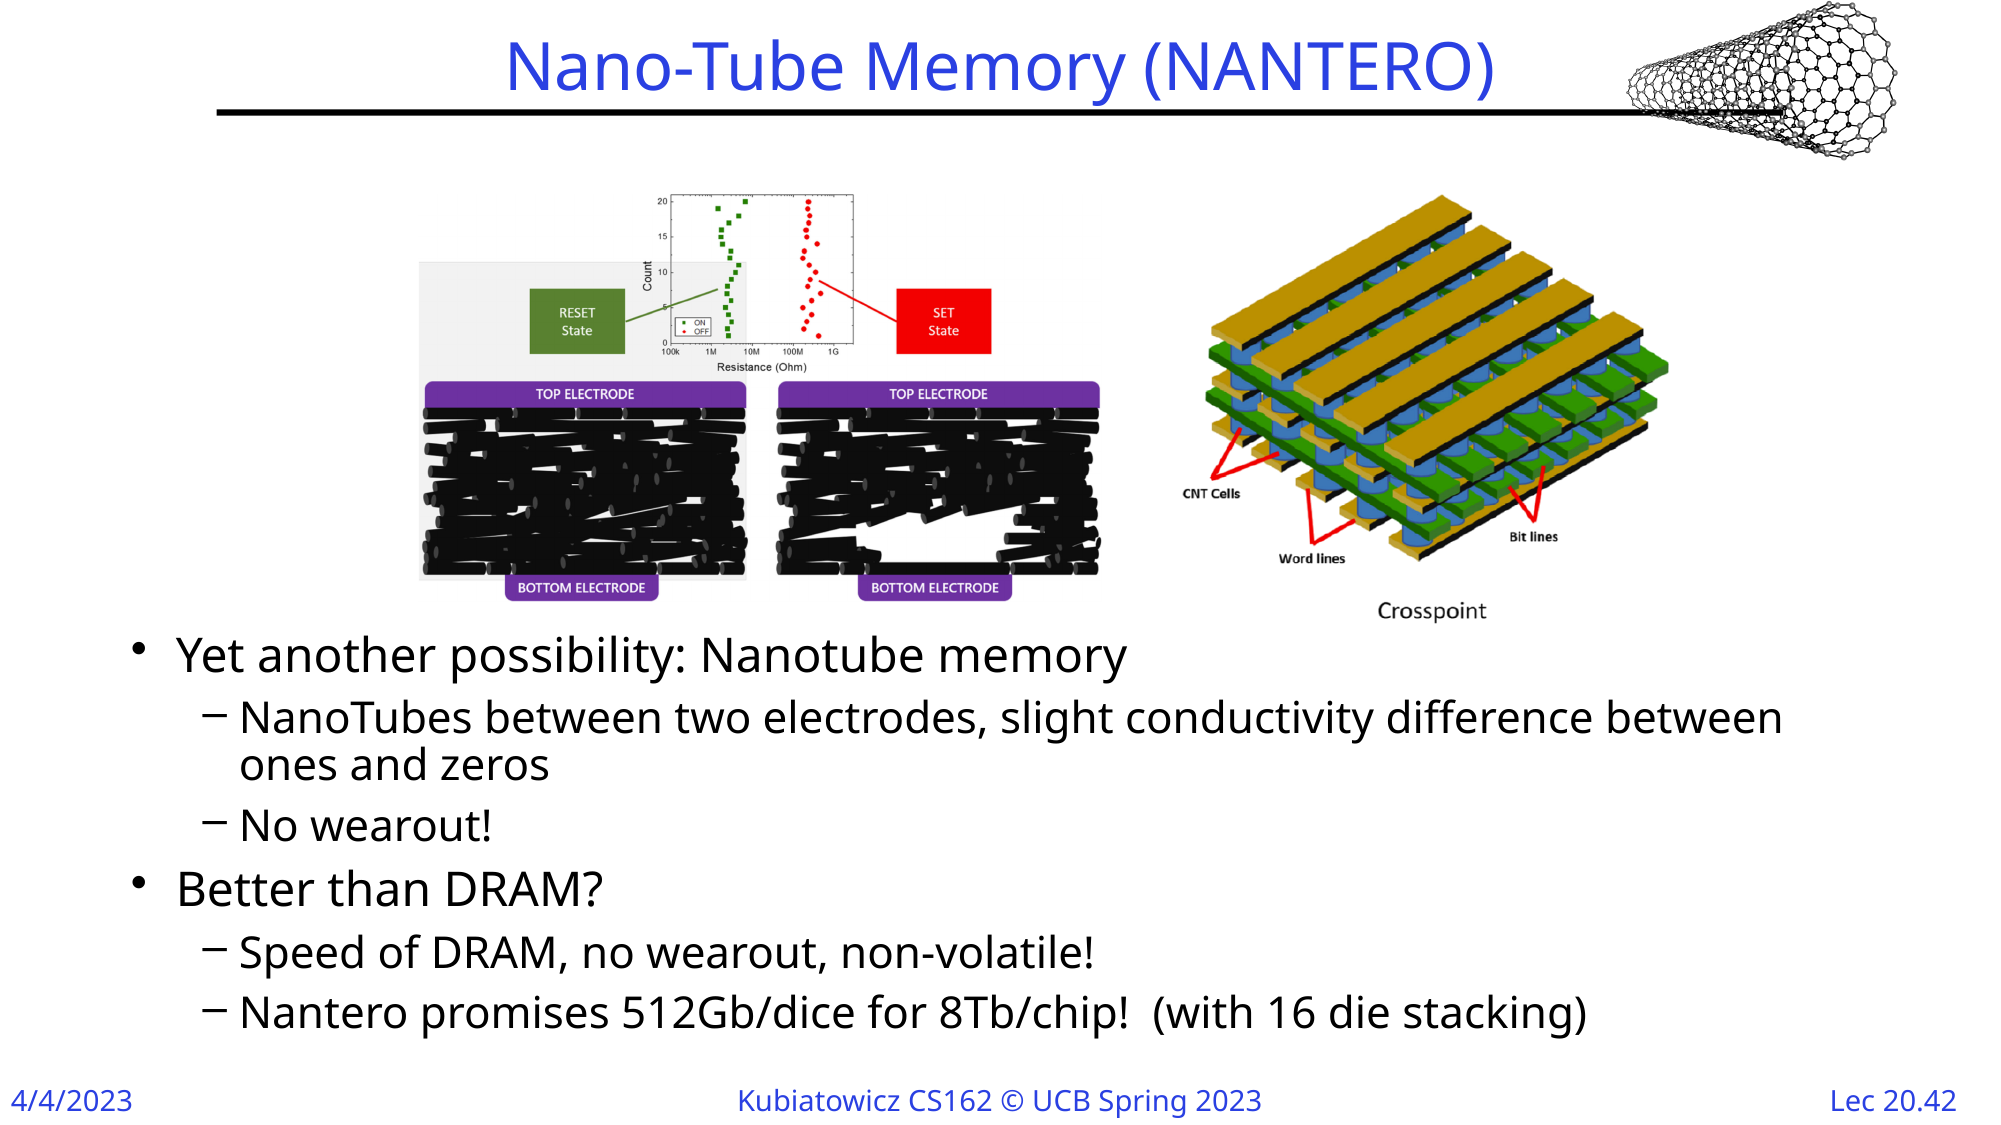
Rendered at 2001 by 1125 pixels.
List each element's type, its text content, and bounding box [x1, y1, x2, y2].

picture [1622, 0, 1901, 164]
list Yet another possibility: Nanotube memory NanoTubes between two electrodes, slight conductivity difference between ones and zeros No wearout! Better than DRAM? Speed of DRAM, no wearout, non-volatile! Nantero promises 512Gb/dice for 8Tb/chip! (with 16 die stacking) [115, 623, 1900, 1048]
picture [1159, 193, 1669, 624]
picture [418, 193, 1102, 602]
title Nano-Tube Memory (NANTERO) [216, 24, 1617, 113]
